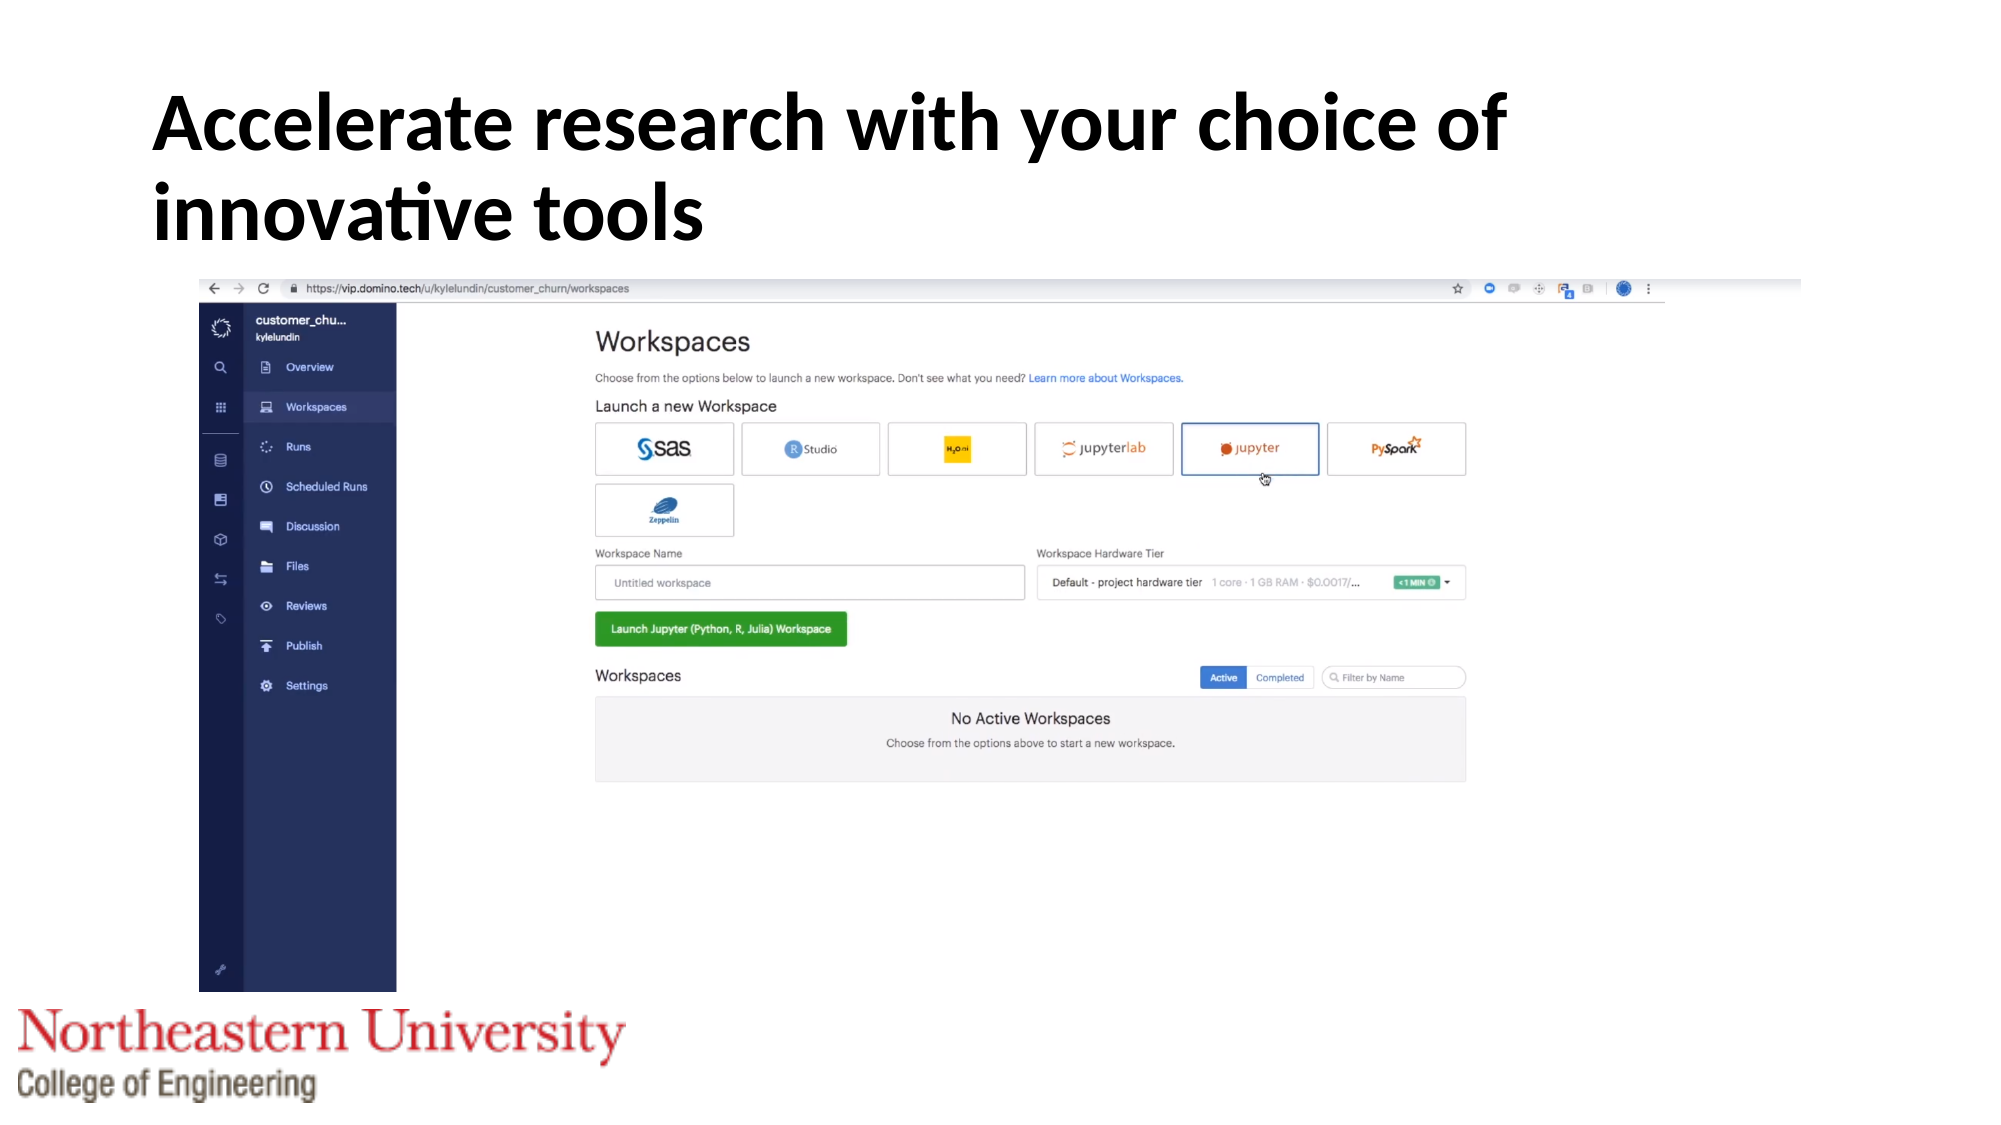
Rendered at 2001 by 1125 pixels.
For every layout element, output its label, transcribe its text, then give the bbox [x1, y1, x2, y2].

title Accelerate research with your choice of innovative tools [137, 59, 1863, 278]
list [199, 277, 1801, 992]
picture [18, 1009, 626, 1103]
